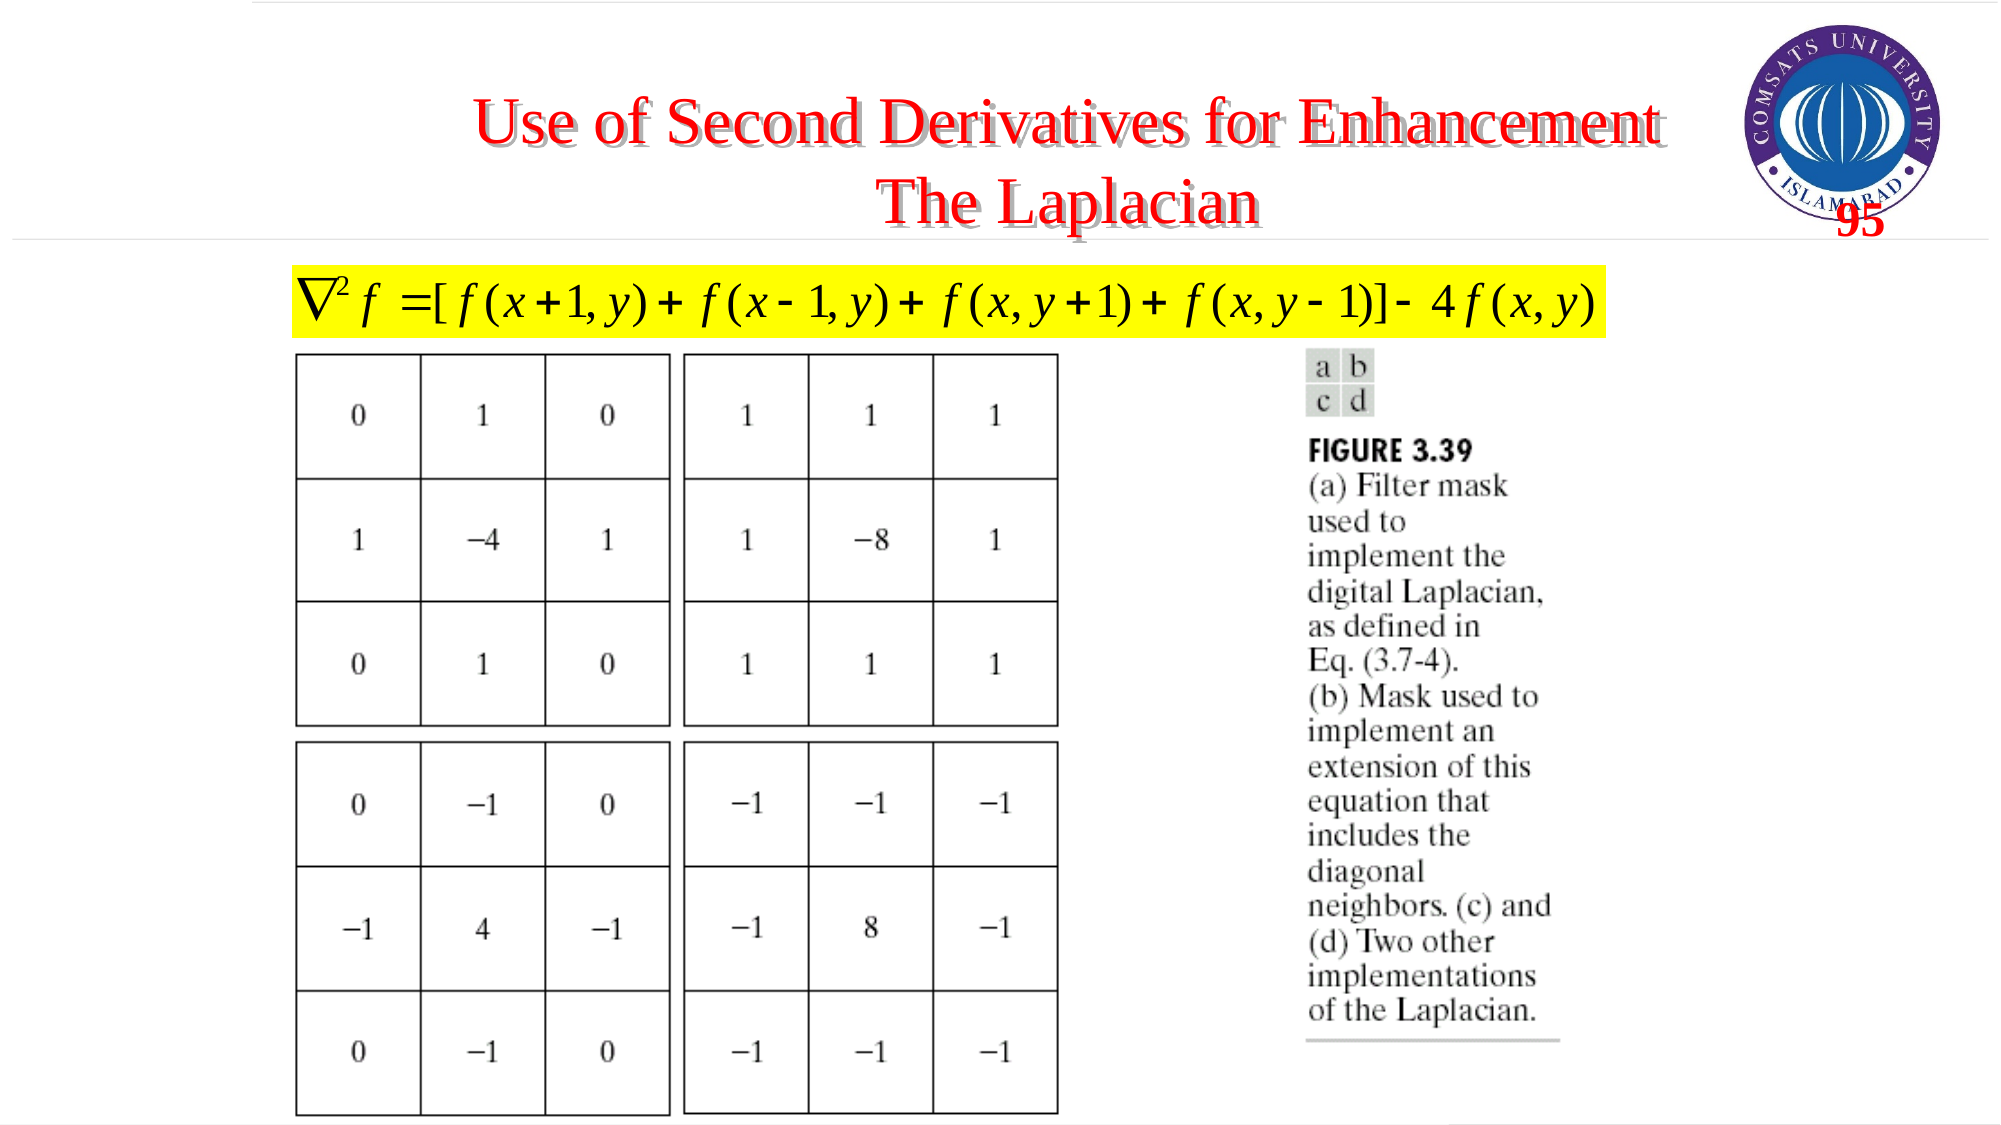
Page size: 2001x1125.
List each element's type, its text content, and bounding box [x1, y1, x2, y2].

picture [1730, 8, 1954, 237]
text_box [291, 264, 1606, 339]
text_box Use of Second Derivatives for Enhancement The Laplacian [457, 69, 1679, 245]
picture [285, 344, 1575, 1123]
